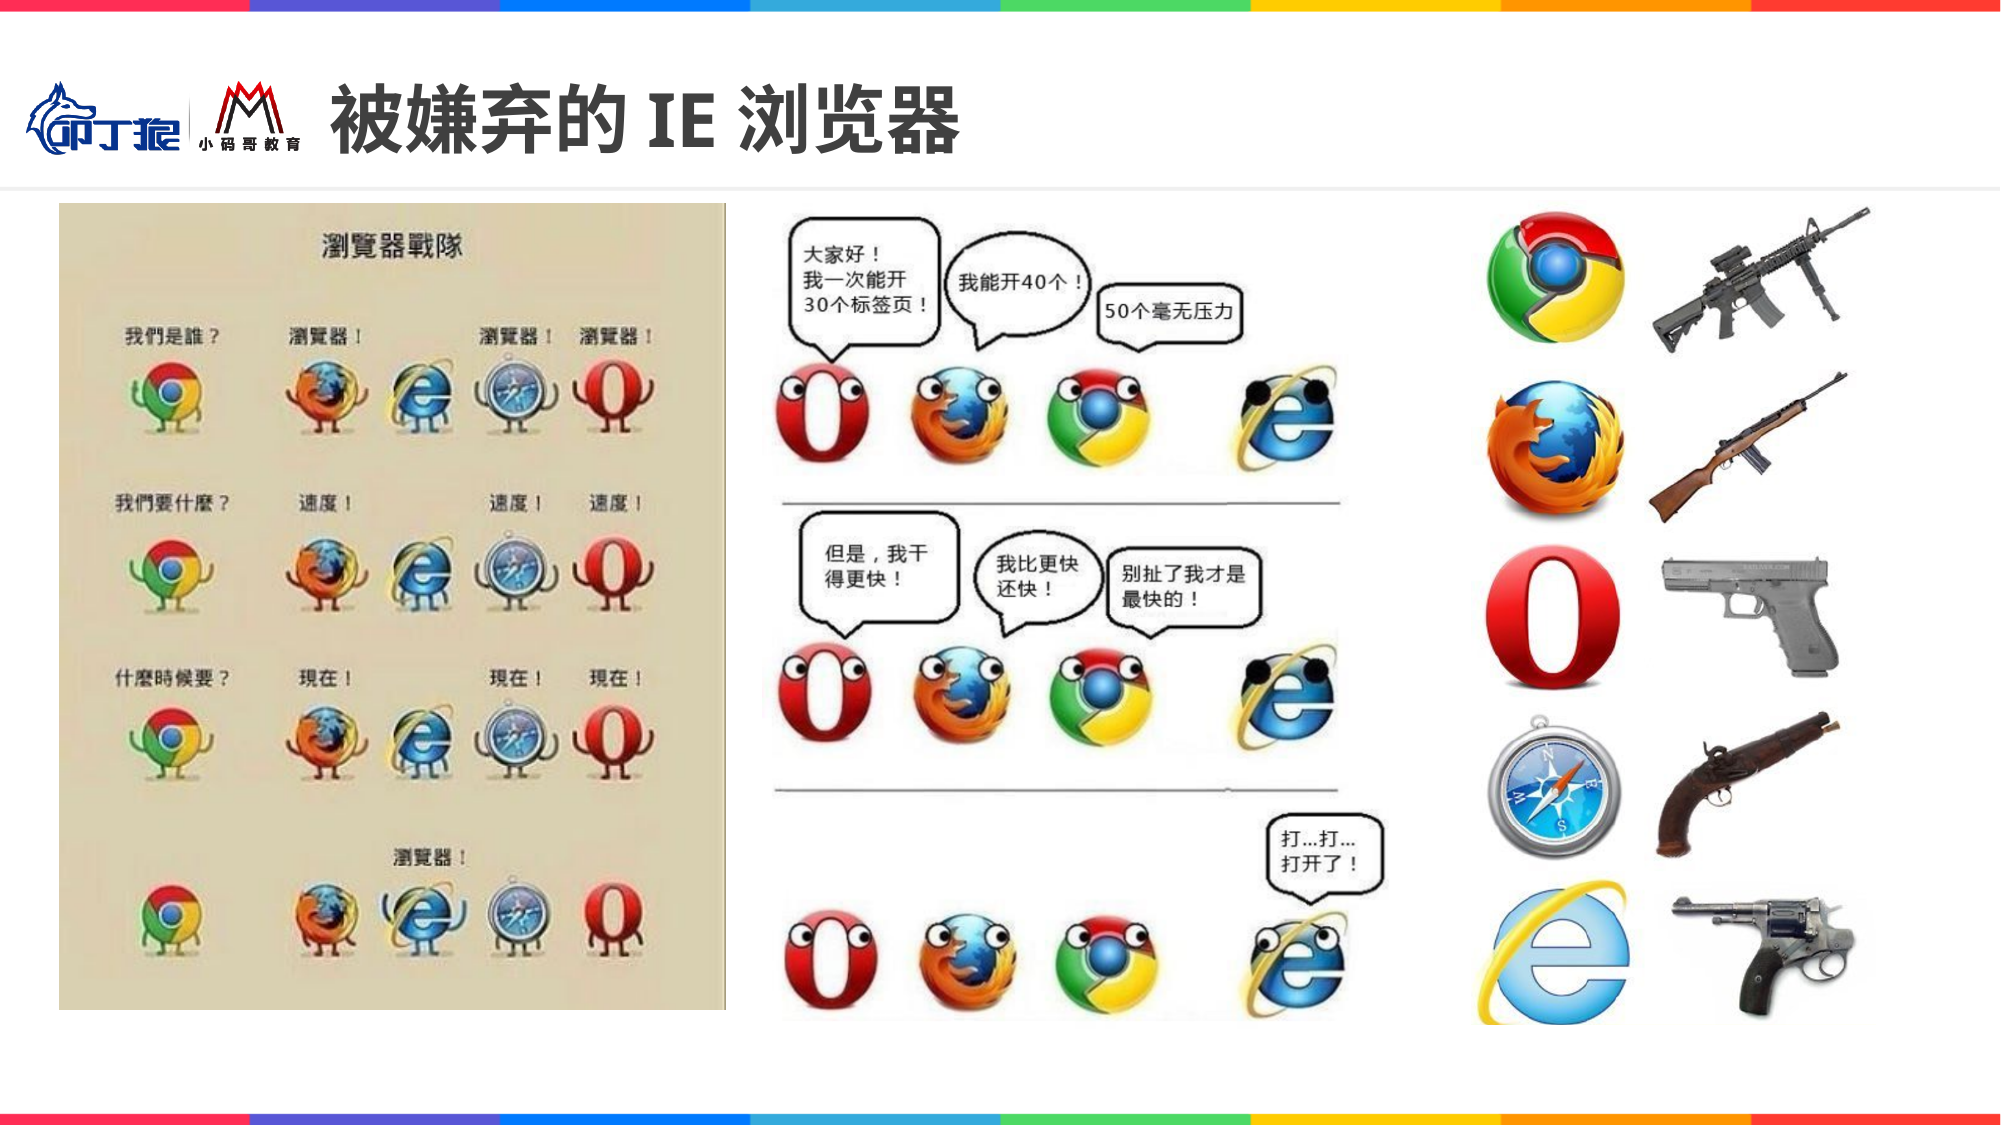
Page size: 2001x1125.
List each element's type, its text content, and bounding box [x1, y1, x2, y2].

text_box 被嫌弃的IE浏览器 [314, 64, 1968, 182]
picture [0, 0, 2001, 1125]
